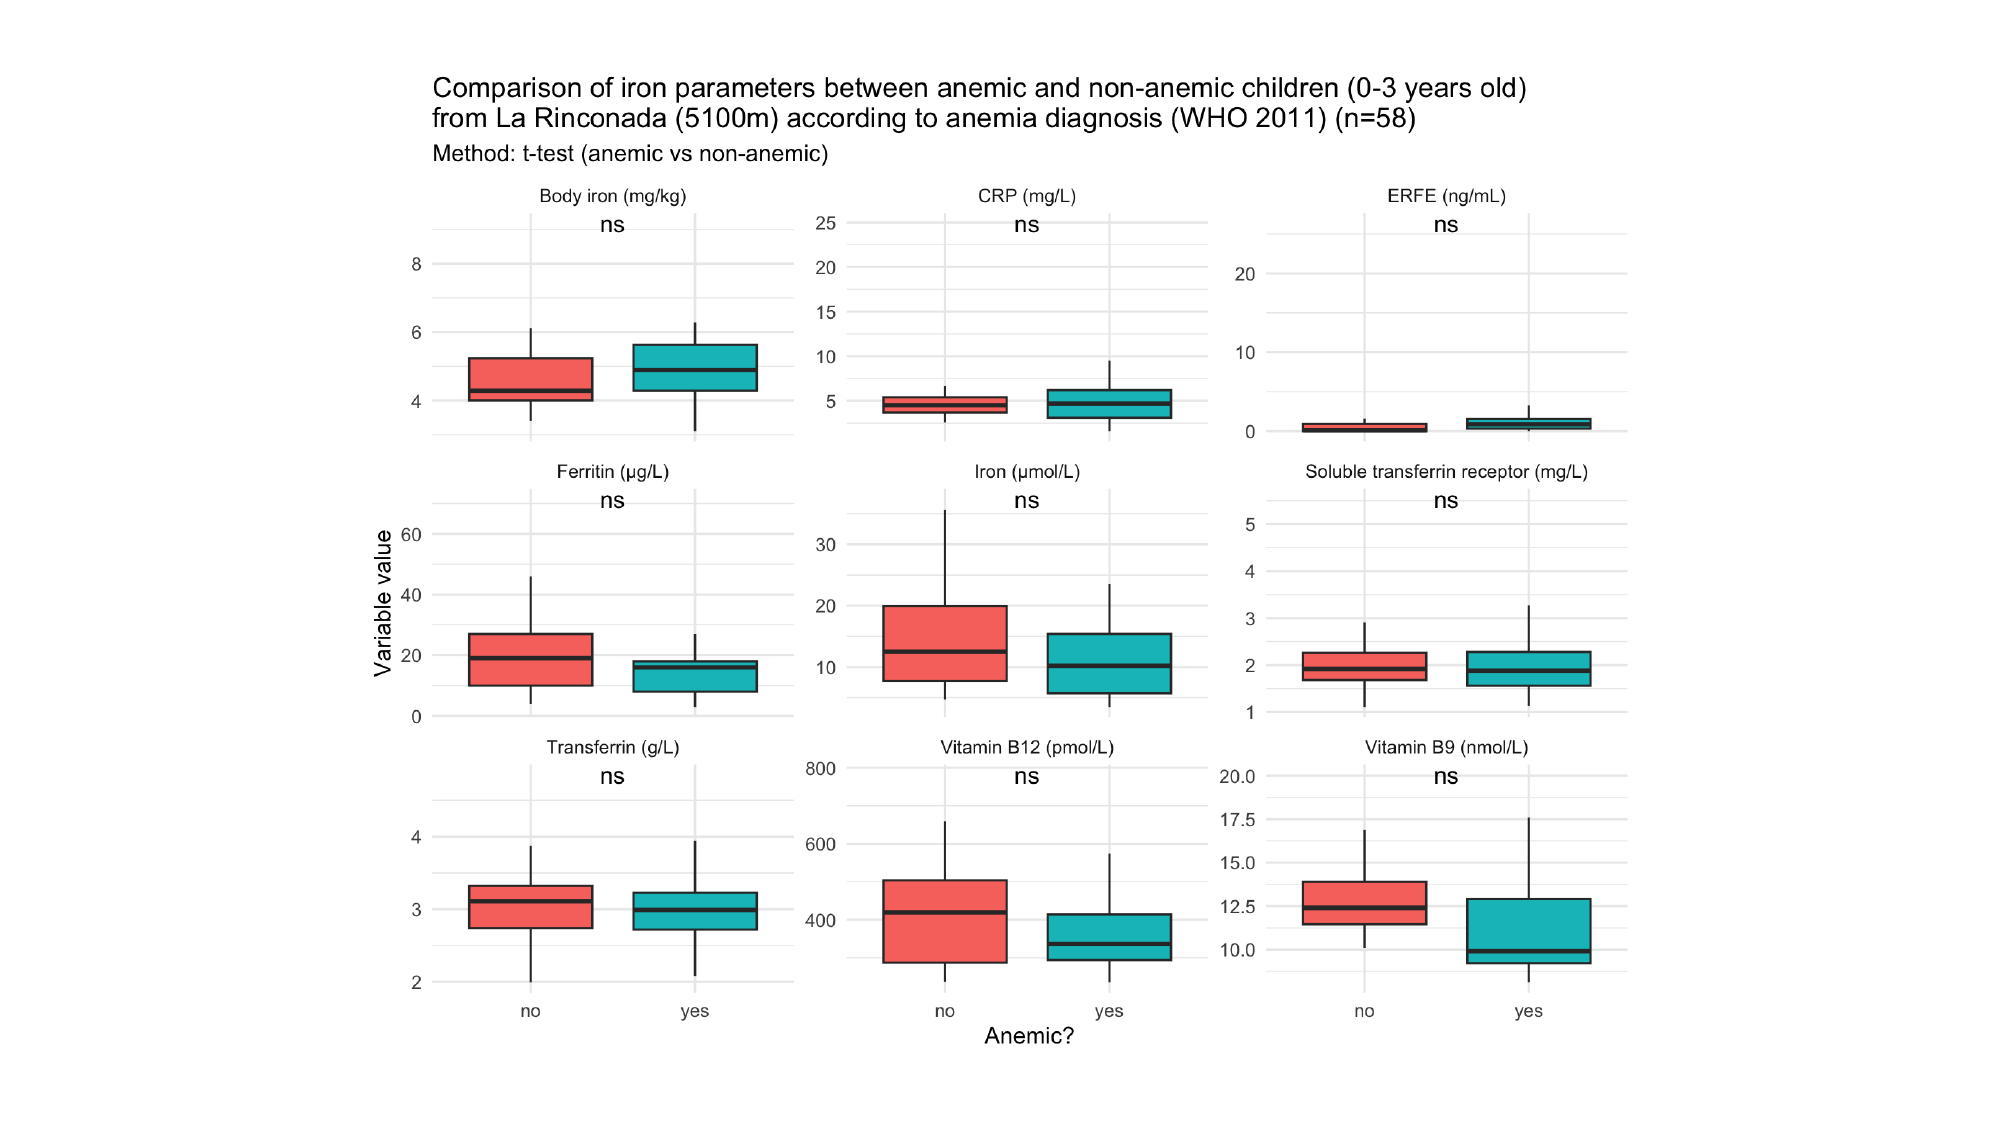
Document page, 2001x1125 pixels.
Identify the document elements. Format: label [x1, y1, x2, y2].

picture [361, 65, 1638, 1060]
